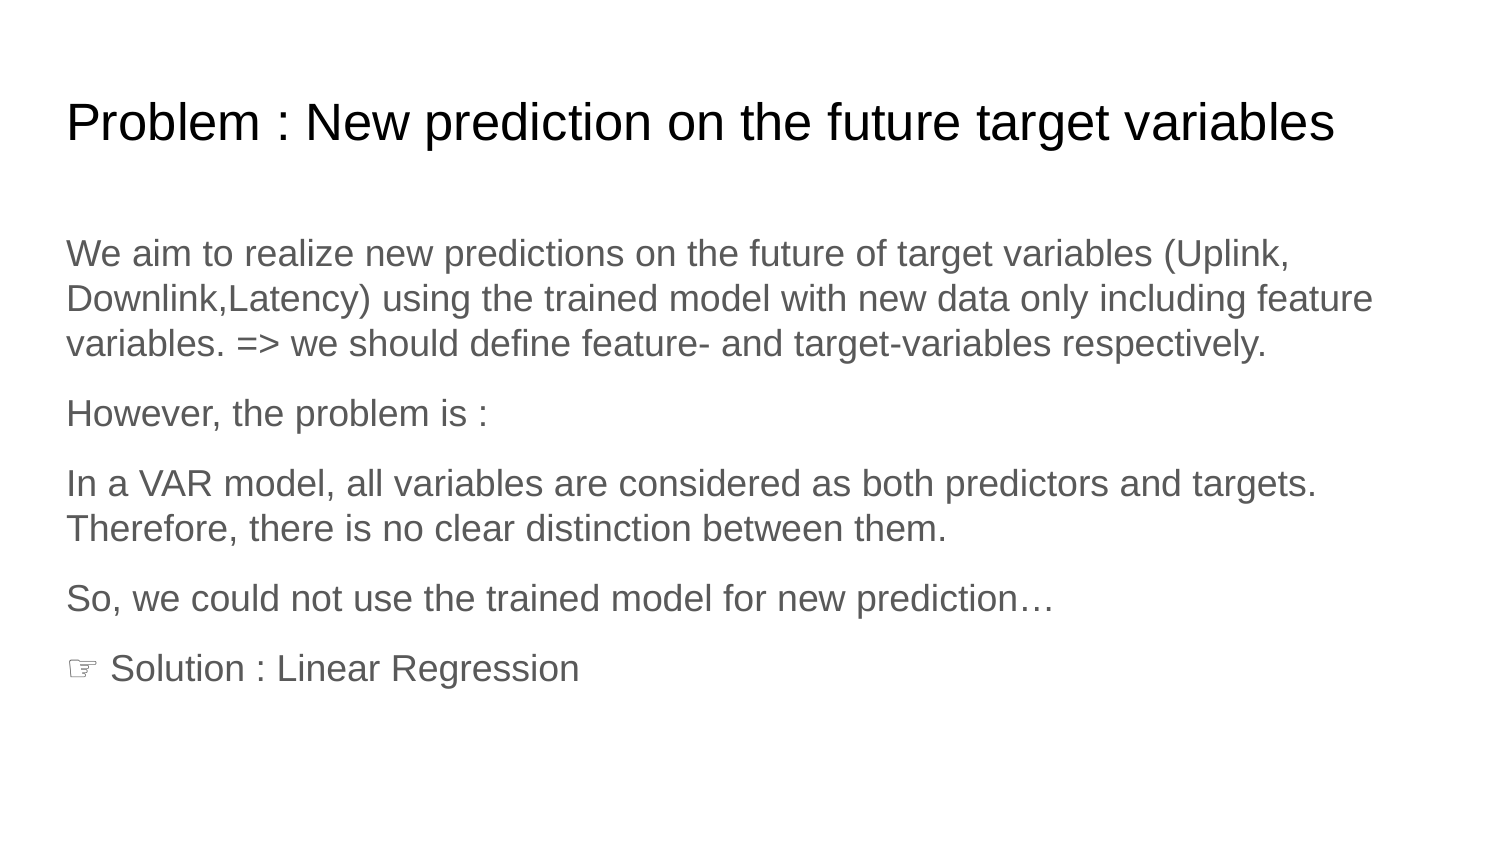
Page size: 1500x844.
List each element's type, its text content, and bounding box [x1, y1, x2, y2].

title Problem : New prediction on the future target variables [51, 72, 1449, 167]
list We aim to realize new predictions on the future of target variables (Uplink, Downlink,Latency) using the trained model with new data only including feature variables. => we should define feature- and target-variables respectively. However, the problem is : In a VAR model, all variables are considered as both predictors and targets. Therefore, there is no clear distinction between them. So, we could not use the trained model for new prediction… ☞ Solution : Linear Regression [51, 214, 1449, 750]
